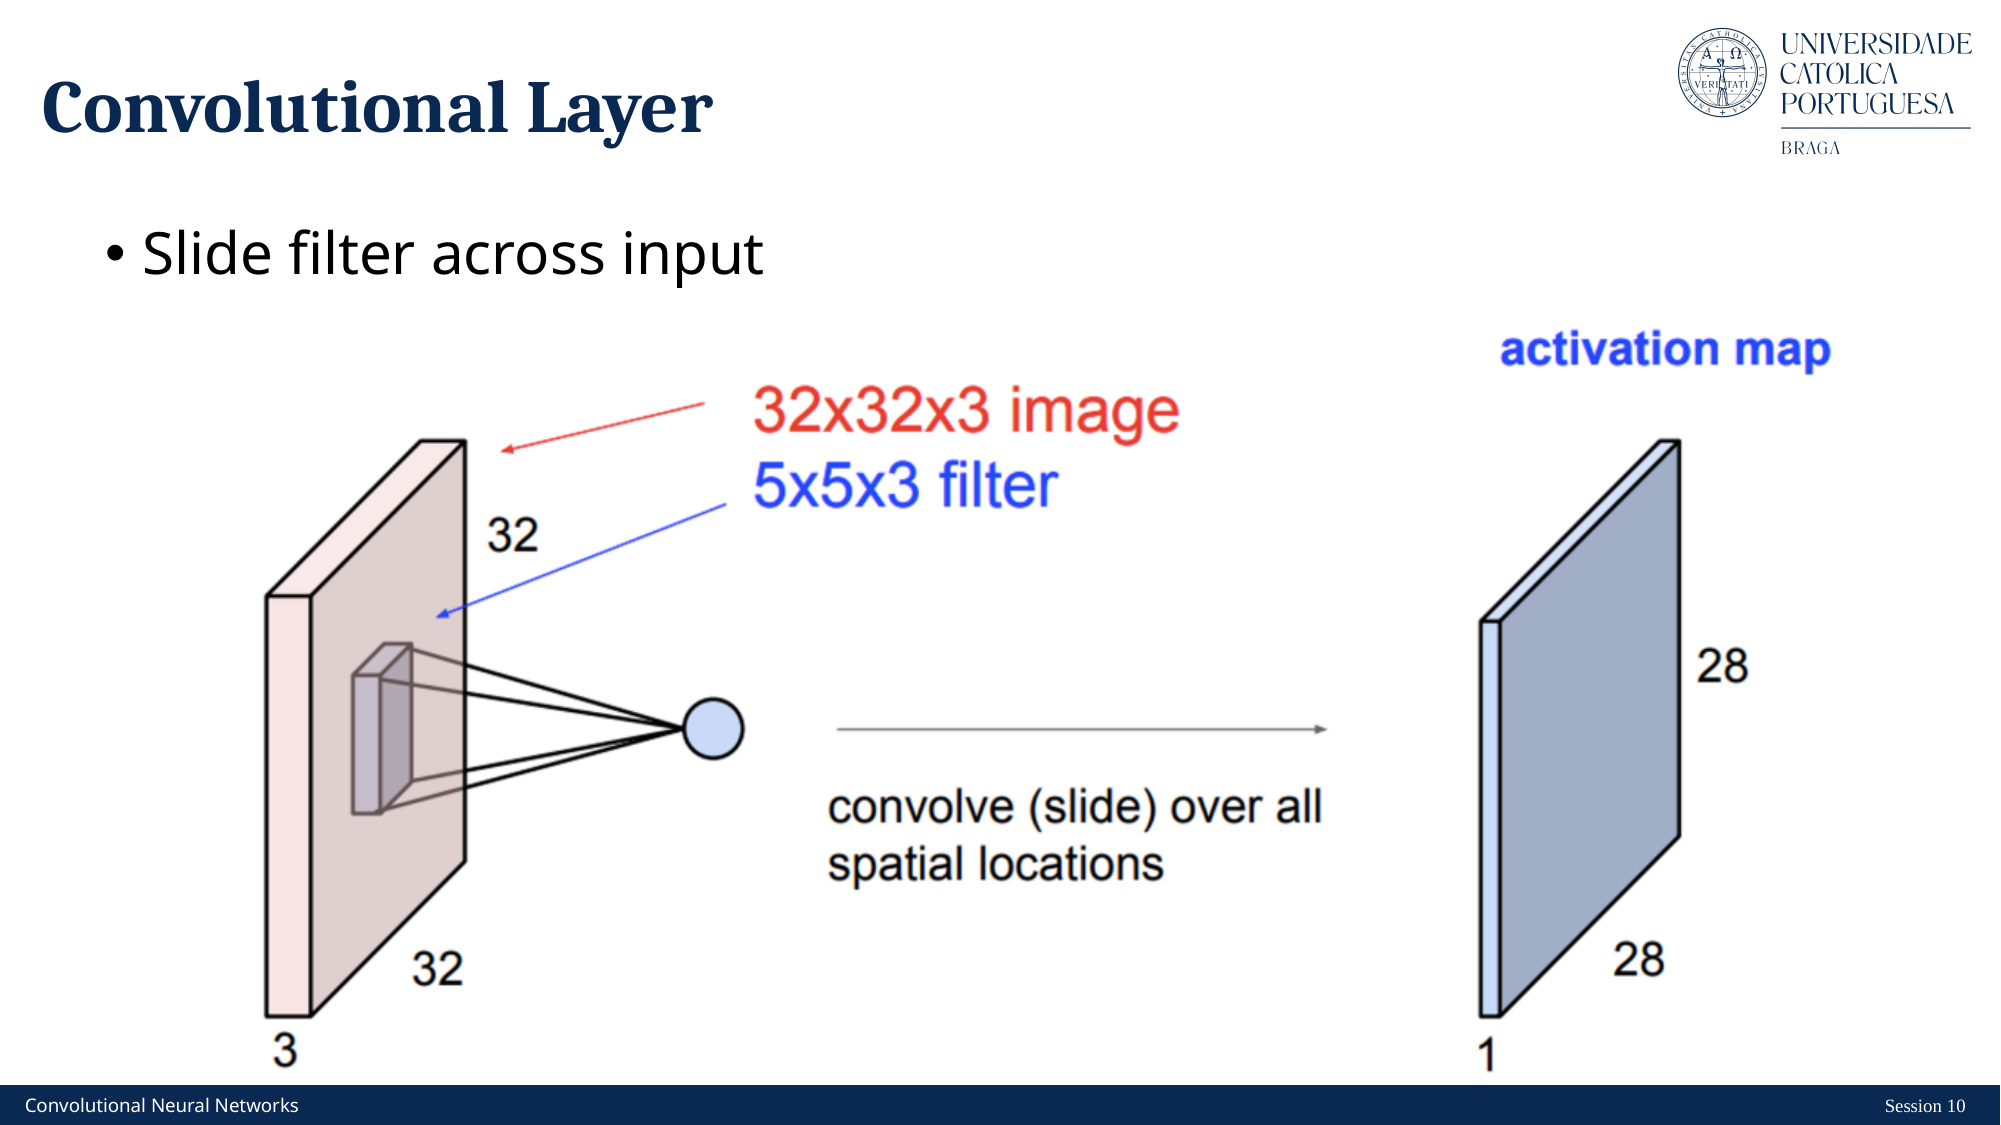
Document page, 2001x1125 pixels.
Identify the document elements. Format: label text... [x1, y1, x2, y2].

text_box Convolutional Neural Networks [9, 1086, 1126, 1125]
picture [1672, 18, 1982, 163]
text_box Session 10 [1126, 1086, 1981, 1125]
text_box [0, 1085, 2000, 1125]
list Slide filter across input [89, 216, 1895, 1075]
title Convolutional Layer [27, 0, 1753, 218]
picture [244, 319, 1852, 1077]
